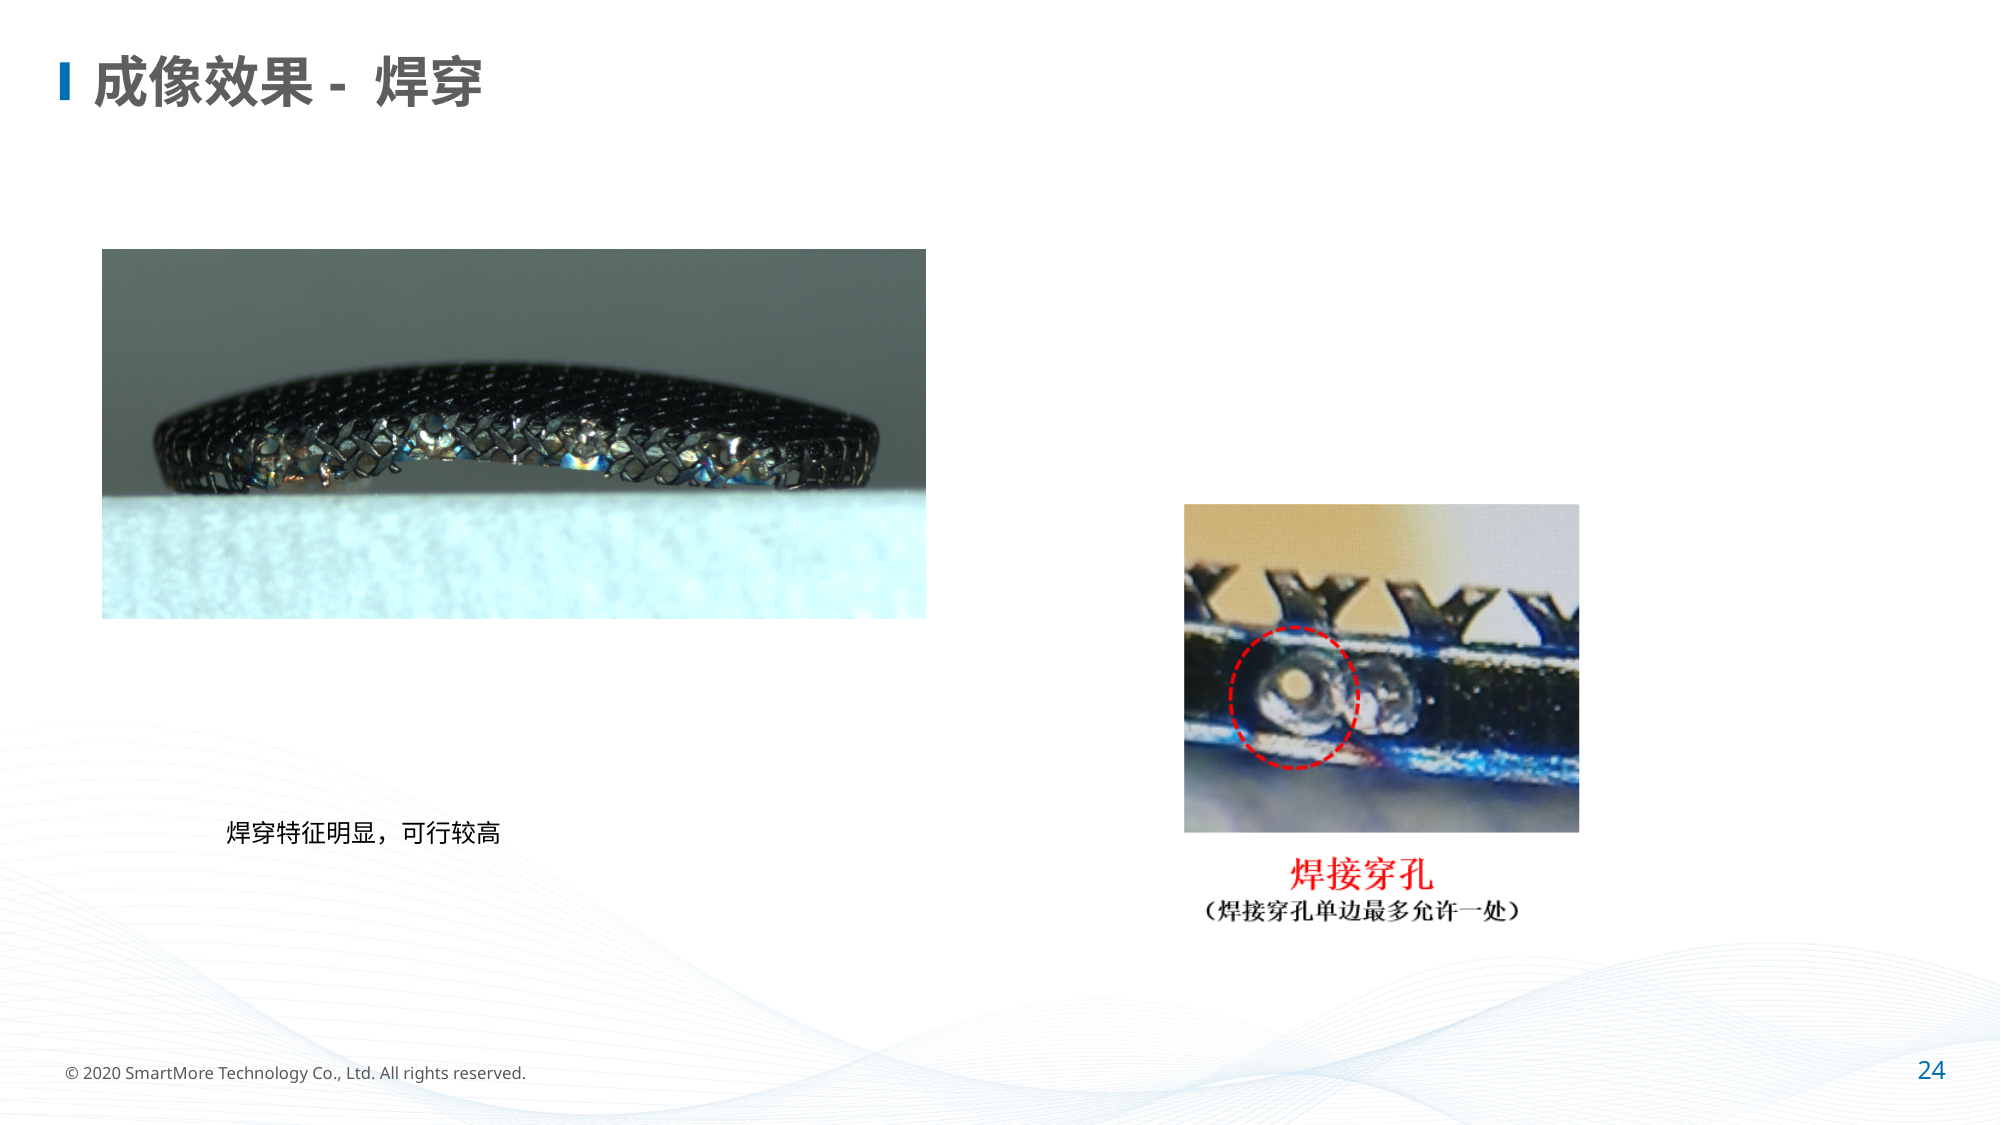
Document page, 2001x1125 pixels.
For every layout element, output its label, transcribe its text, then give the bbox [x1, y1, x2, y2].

title 成像效果- 焊穿 [78, 47, 1565, 115]
picture [0, 0, 2001, 1125]
text_box 焊穿特征明显，可行较高 [211, 800, 517, 855]
